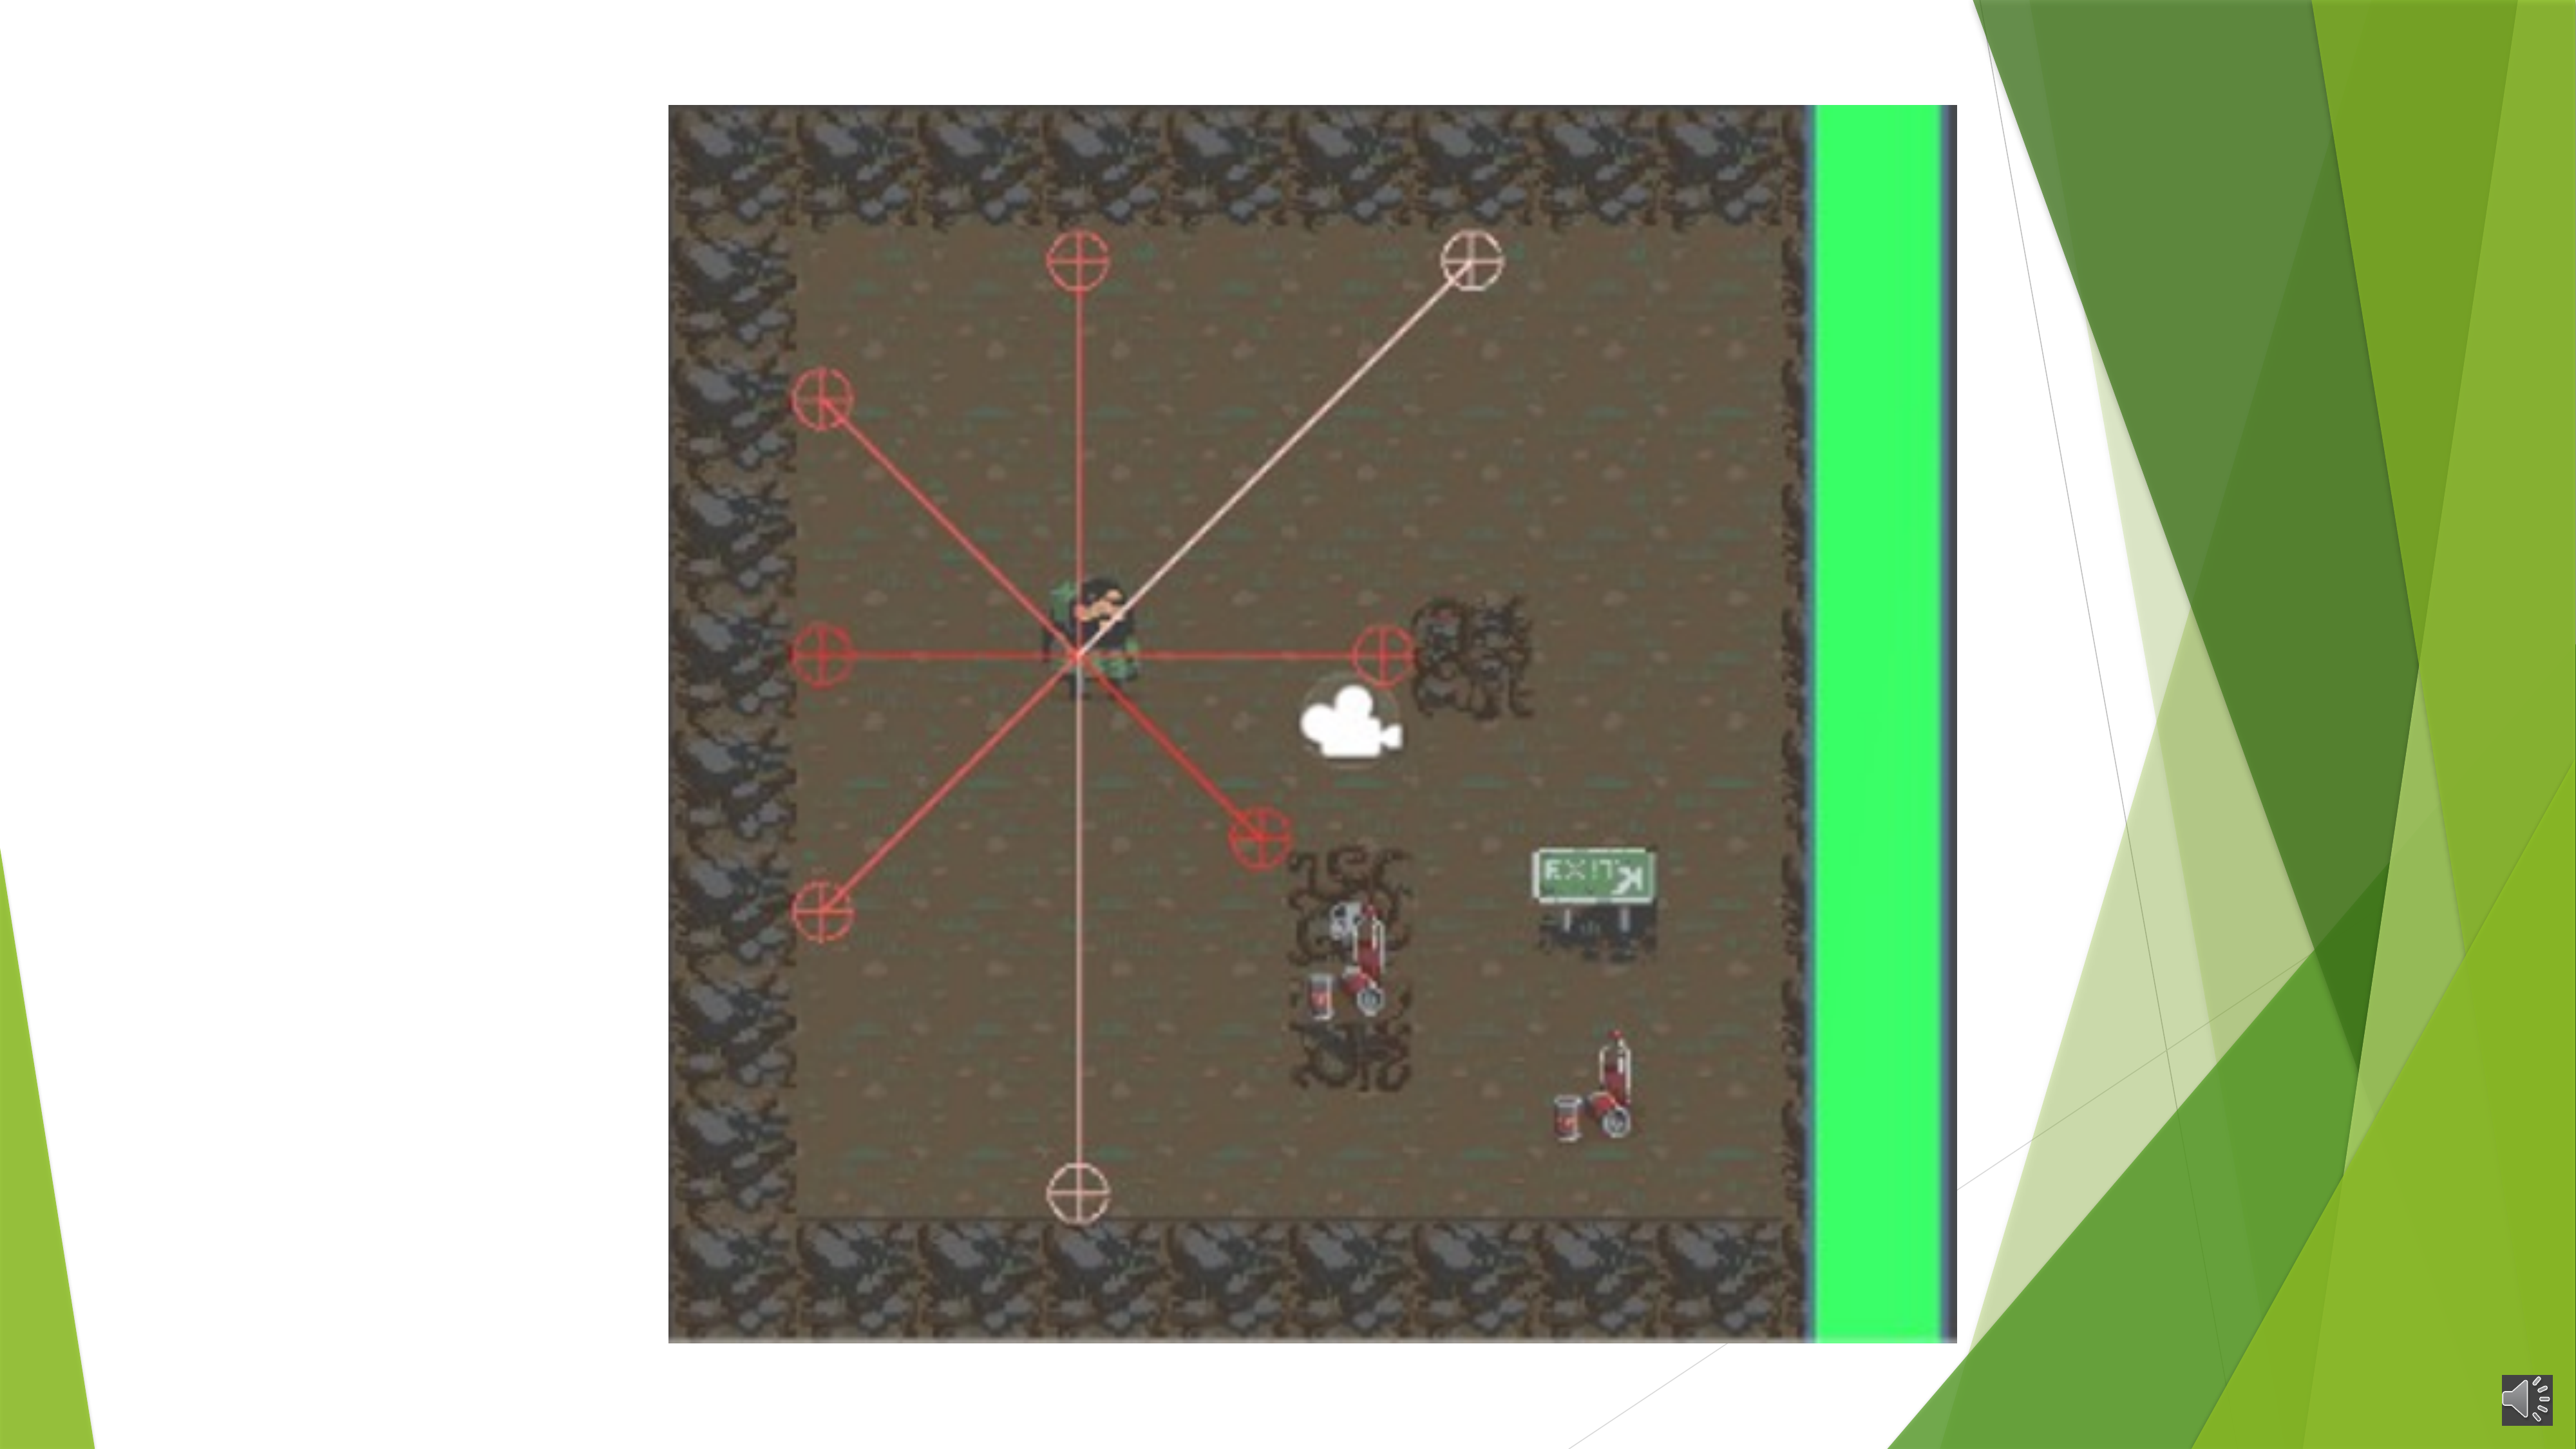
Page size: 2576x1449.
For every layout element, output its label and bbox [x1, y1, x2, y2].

picture [2501, 1374, 2554, 1426]
picture [668, 105, 1958, 1344]
